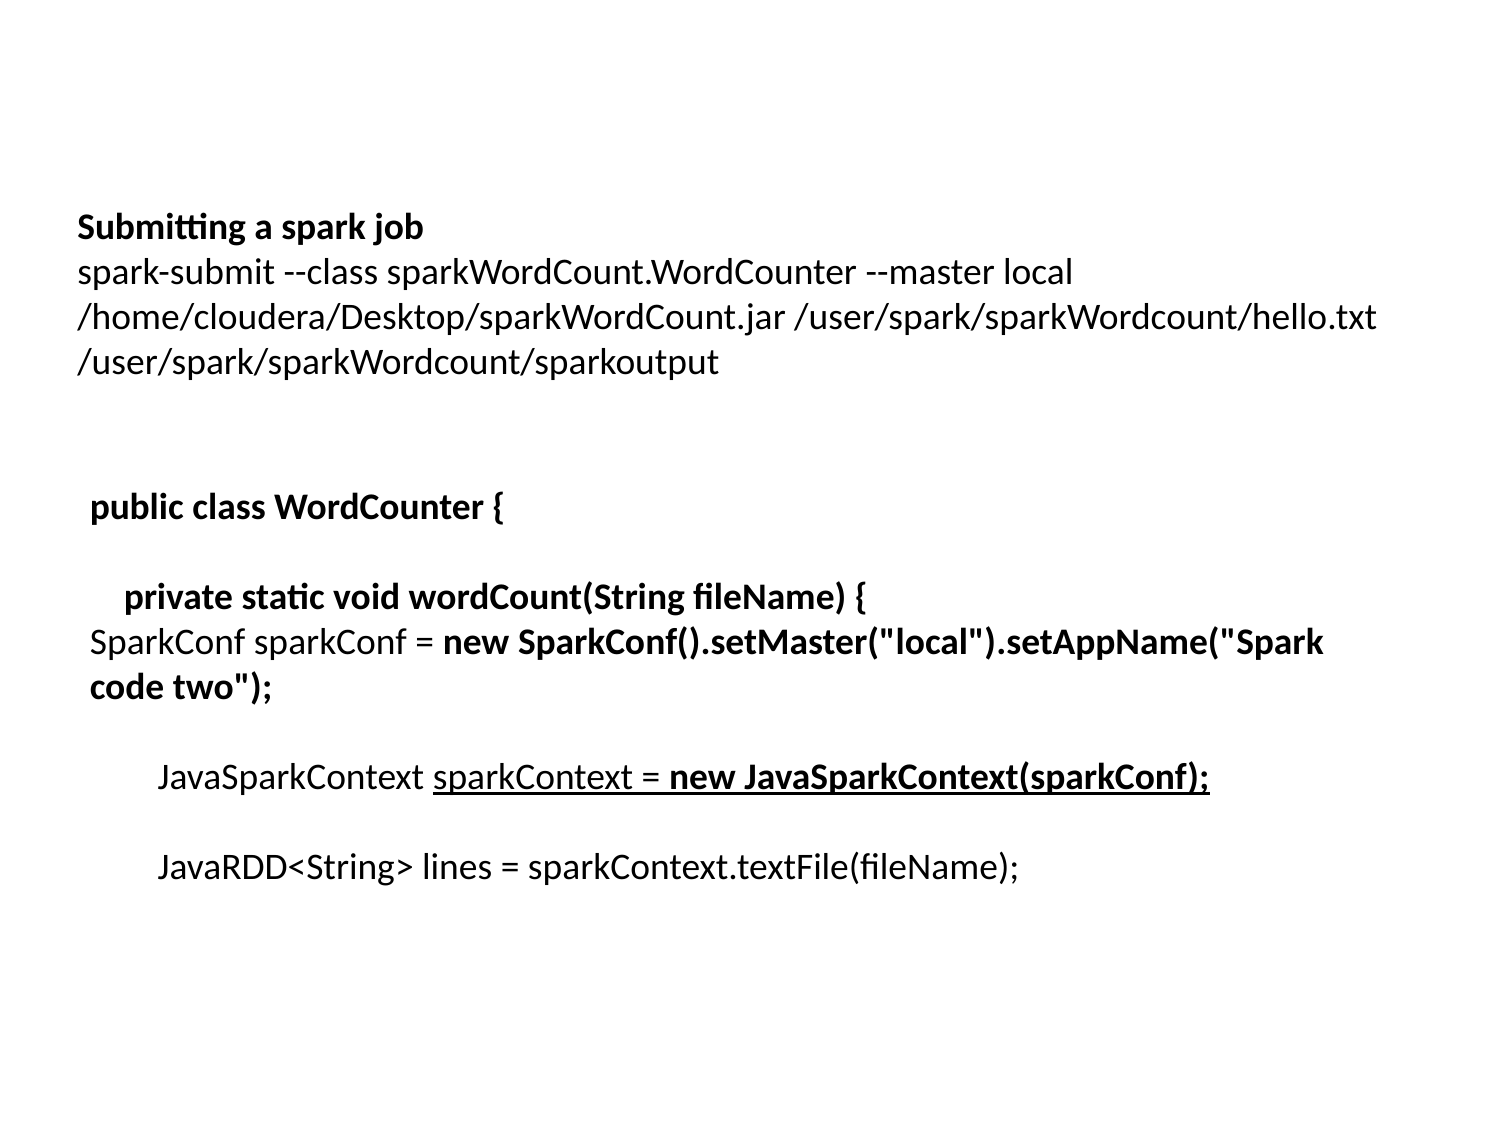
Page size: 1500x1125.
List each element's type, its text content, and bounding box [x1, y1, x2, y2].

text_box Submitting a spark job spark-submit --class sparkWordCount.WordCounter --master local /home/cloudera/Desktop/sparkWordCount.jar /user/spark/sparkWordcount/hello.txt /user/spark/sparkWordcount/sparkoutput [62, 149, 1438, 390]
text_box public class WordCounter { private static void wordCount(String fileName) { SparkConf sparkConf = new SparkConf().setMaster("local").setAppName("Spark code two"); JavaSparkContext sparkContext = new JavaSparkContext(sparkConf); JavaRDD<String> lines = sparkContext.textFile(fileName); [74, 474, 1350, 895]
